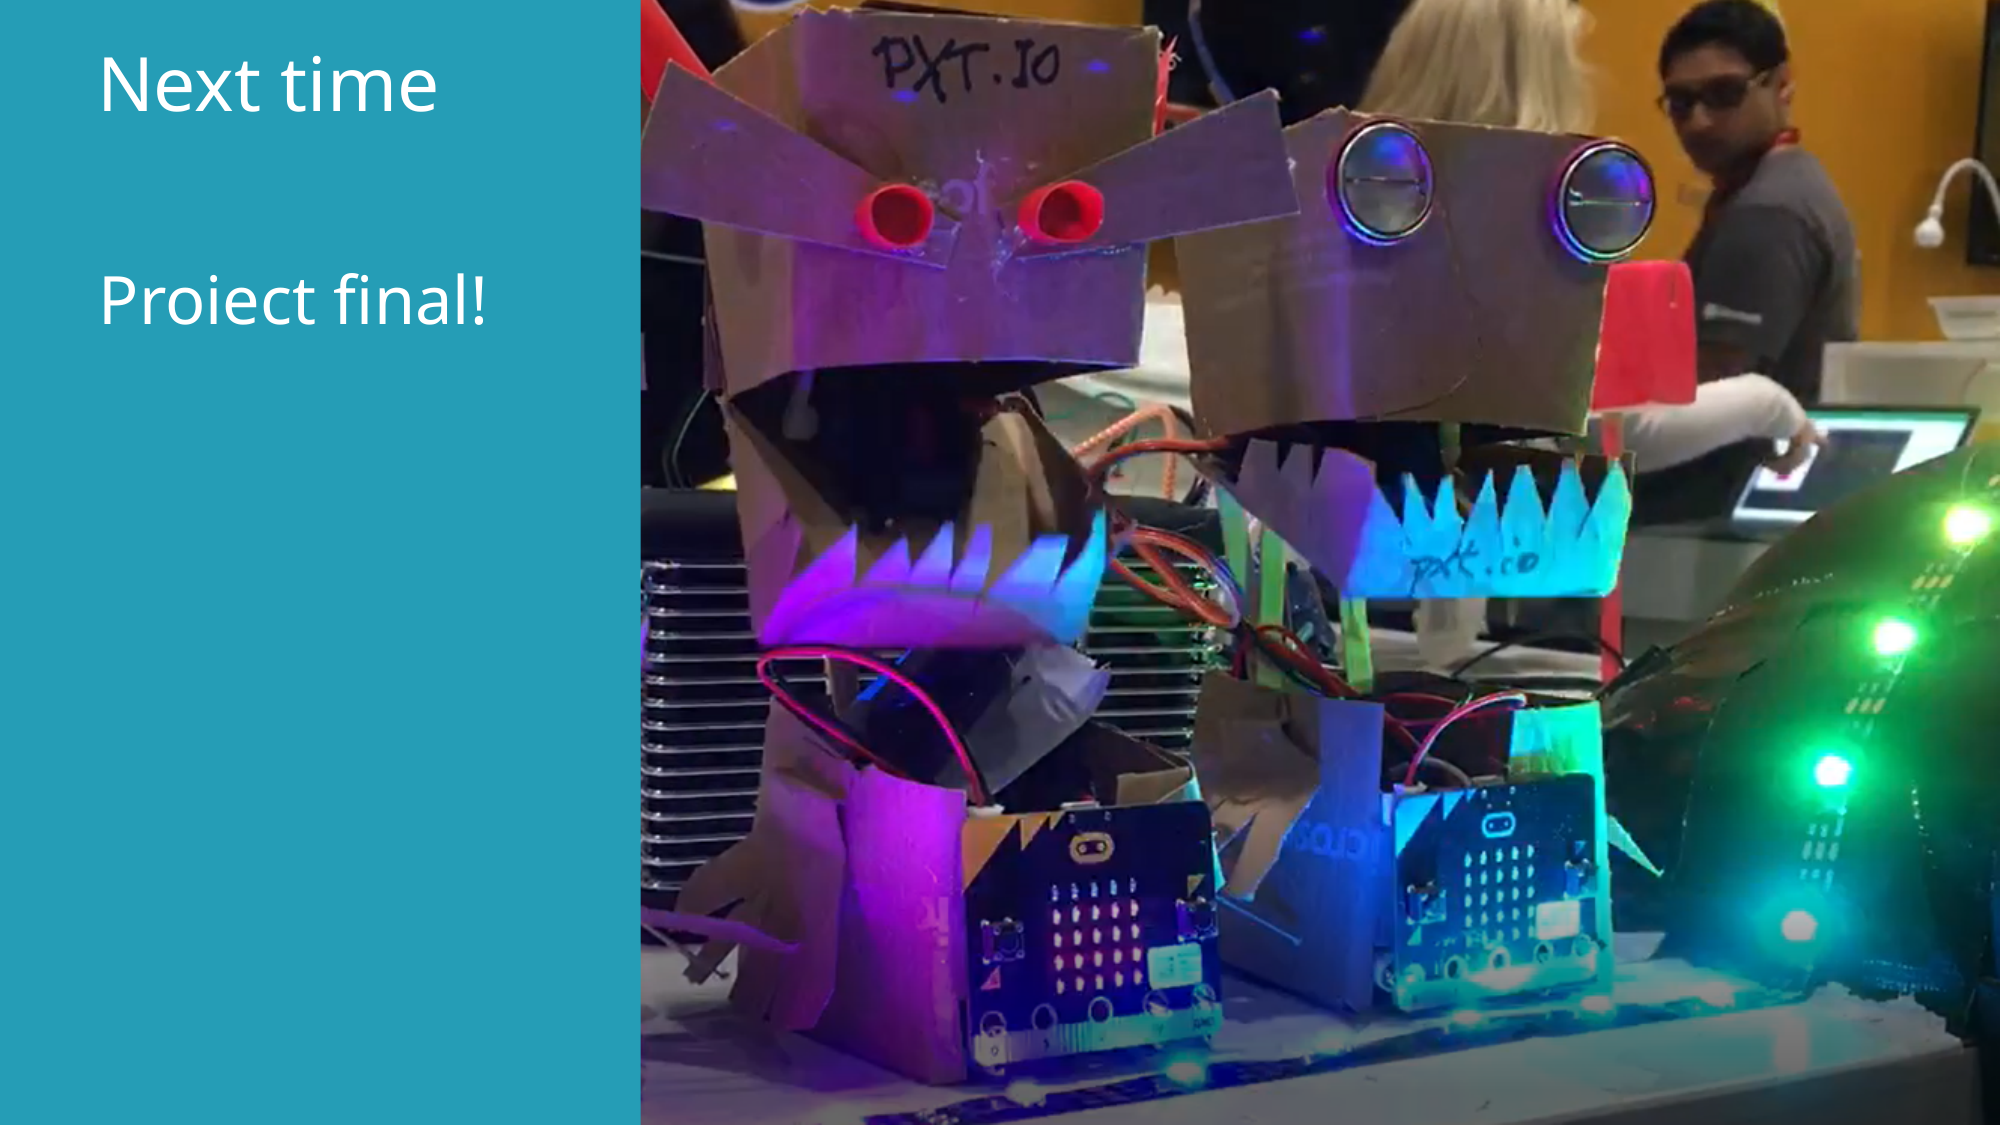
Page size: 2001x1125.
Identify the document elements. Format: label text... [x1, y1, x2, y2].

picture [640, 0, 2000, 1125]
title Next time [82, 20, 640, 153]
list Proiect final! [83, 249, 640, 1021]
picture [1991, 882, 2000, 891]
